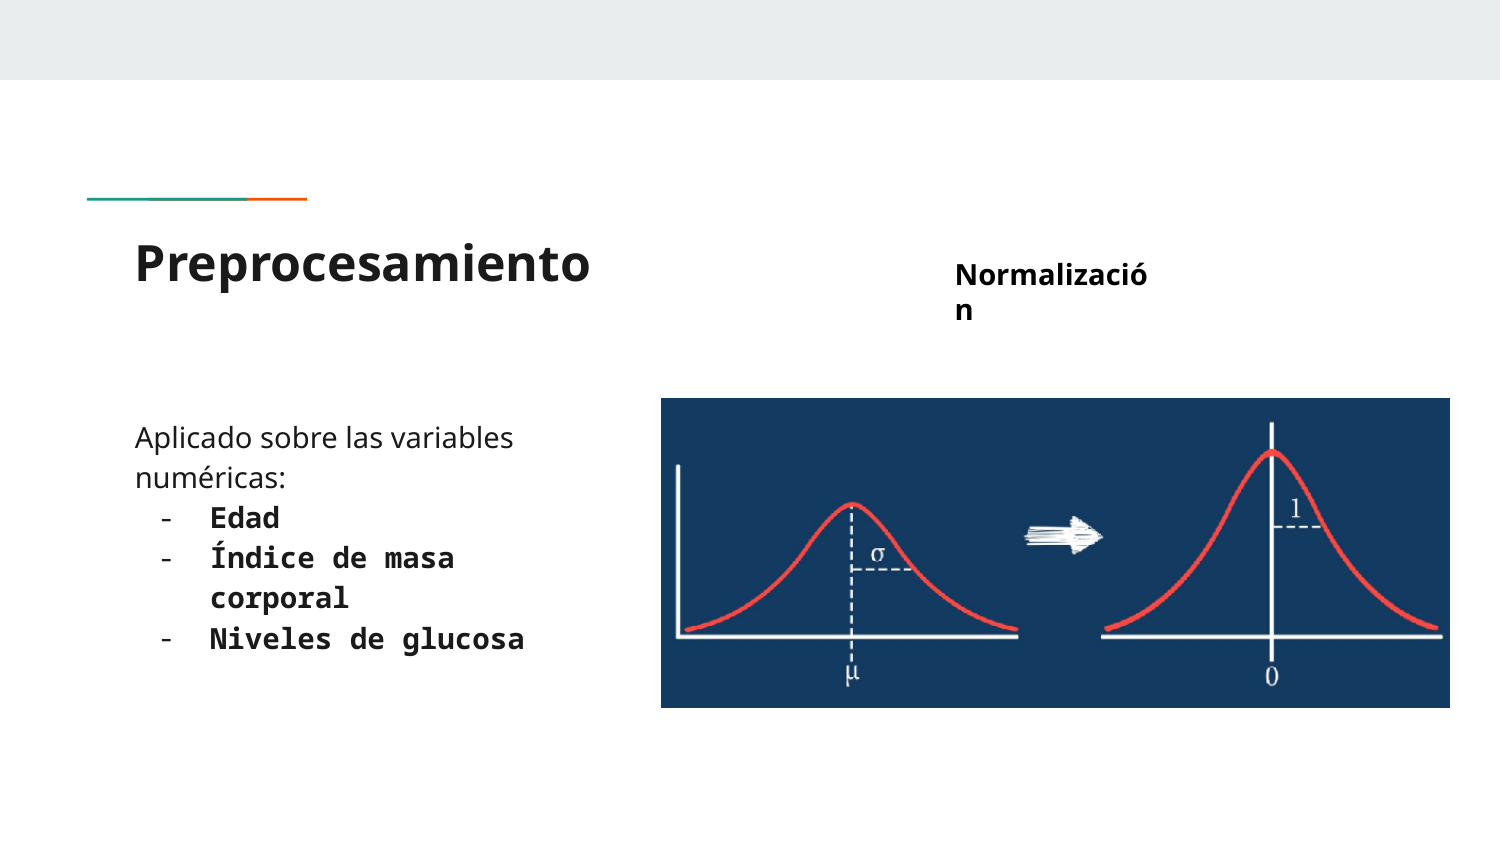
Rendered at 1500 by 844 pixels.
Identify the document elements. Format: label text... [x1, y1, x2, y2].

text_box Normalización [939, 241, 1172, 342]
title Preprocesamiento [119, 216, 662, 443]
text_box Aplicado sobre las variables numéricas: Edad Índice de masa corporal Niveles de glucosa [119, 398, 584, 670]
picture [660, 398, 1450, 708]
